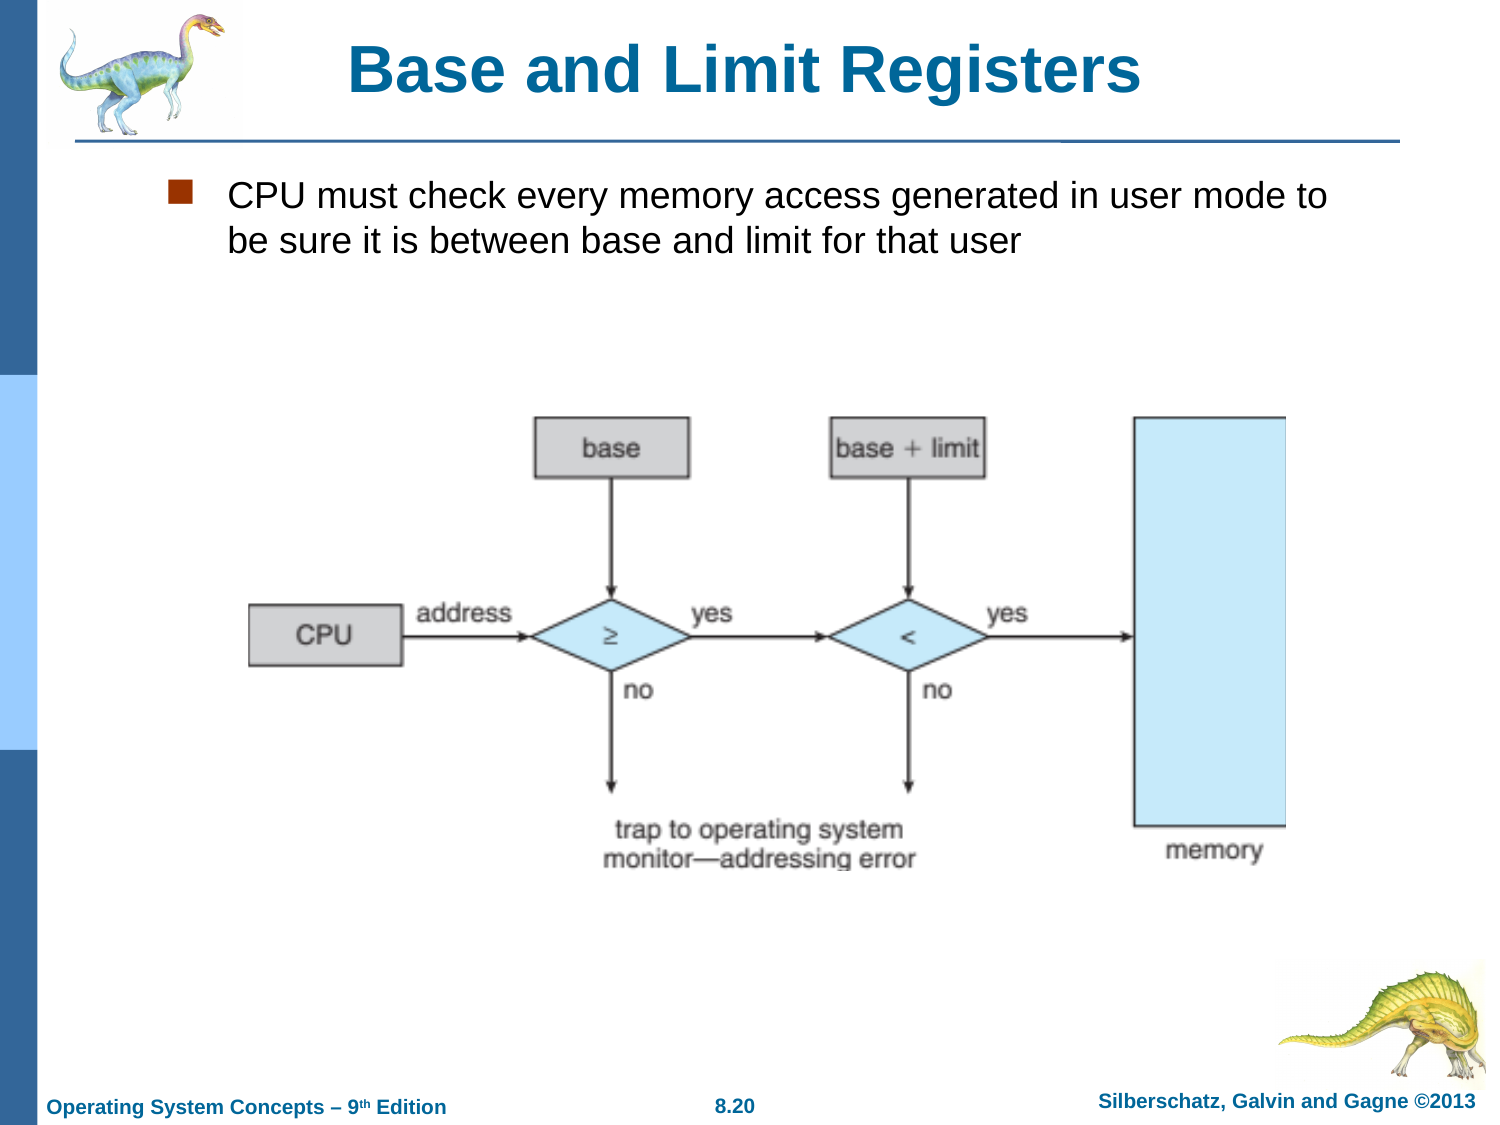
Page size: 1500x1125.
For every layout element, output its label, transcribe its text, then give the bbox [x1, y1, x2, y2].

list CPU must check every memory access generated in user mode to be sure it is between base and limit for that user [155, 163, 1362, 899]
picture [1275, 959, 1486, 1090]
picture [248, 357, 1287, 929]
picture [46, 0, 243, 149]
title Base and Limit Registers [207, 18, 1284, 113]
